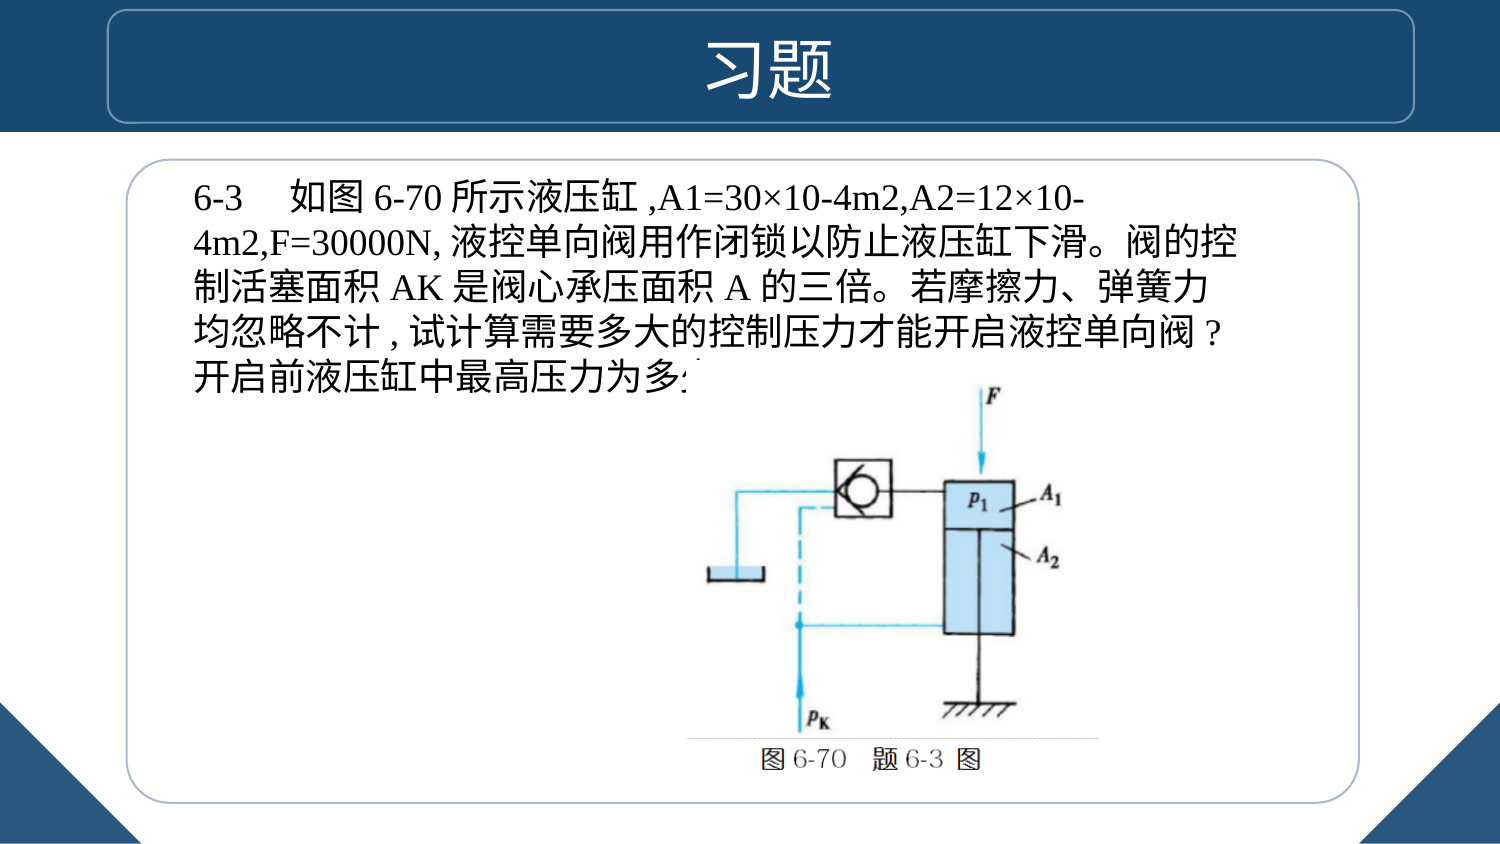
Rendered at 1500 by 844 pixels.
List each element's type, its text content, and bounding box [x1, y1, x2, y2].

picture [686, 360, 1099, 774]
text_box 6-3 如图6-70所示液压缸,A1=30×10-4m2,A2=12×10-4m2,F=30000N,液控单向阀用作闭锁以防止液压缸下滑。阀的控制活塞面积AK是阀心承压面积A的三倍。若摩擦力、弹簧力均忽略不计,试计算需要多大的控制压力才能开启液控单向阀?开启前液压缸中最高压力为多少? [178, 165, 1262, 405]
text_box [1357, 701, 1500, 844]
text_box [125, 158, 1360, 804]
text_box [0, 700, 144, 844]
text_box [106, 8, 1416, 124]
